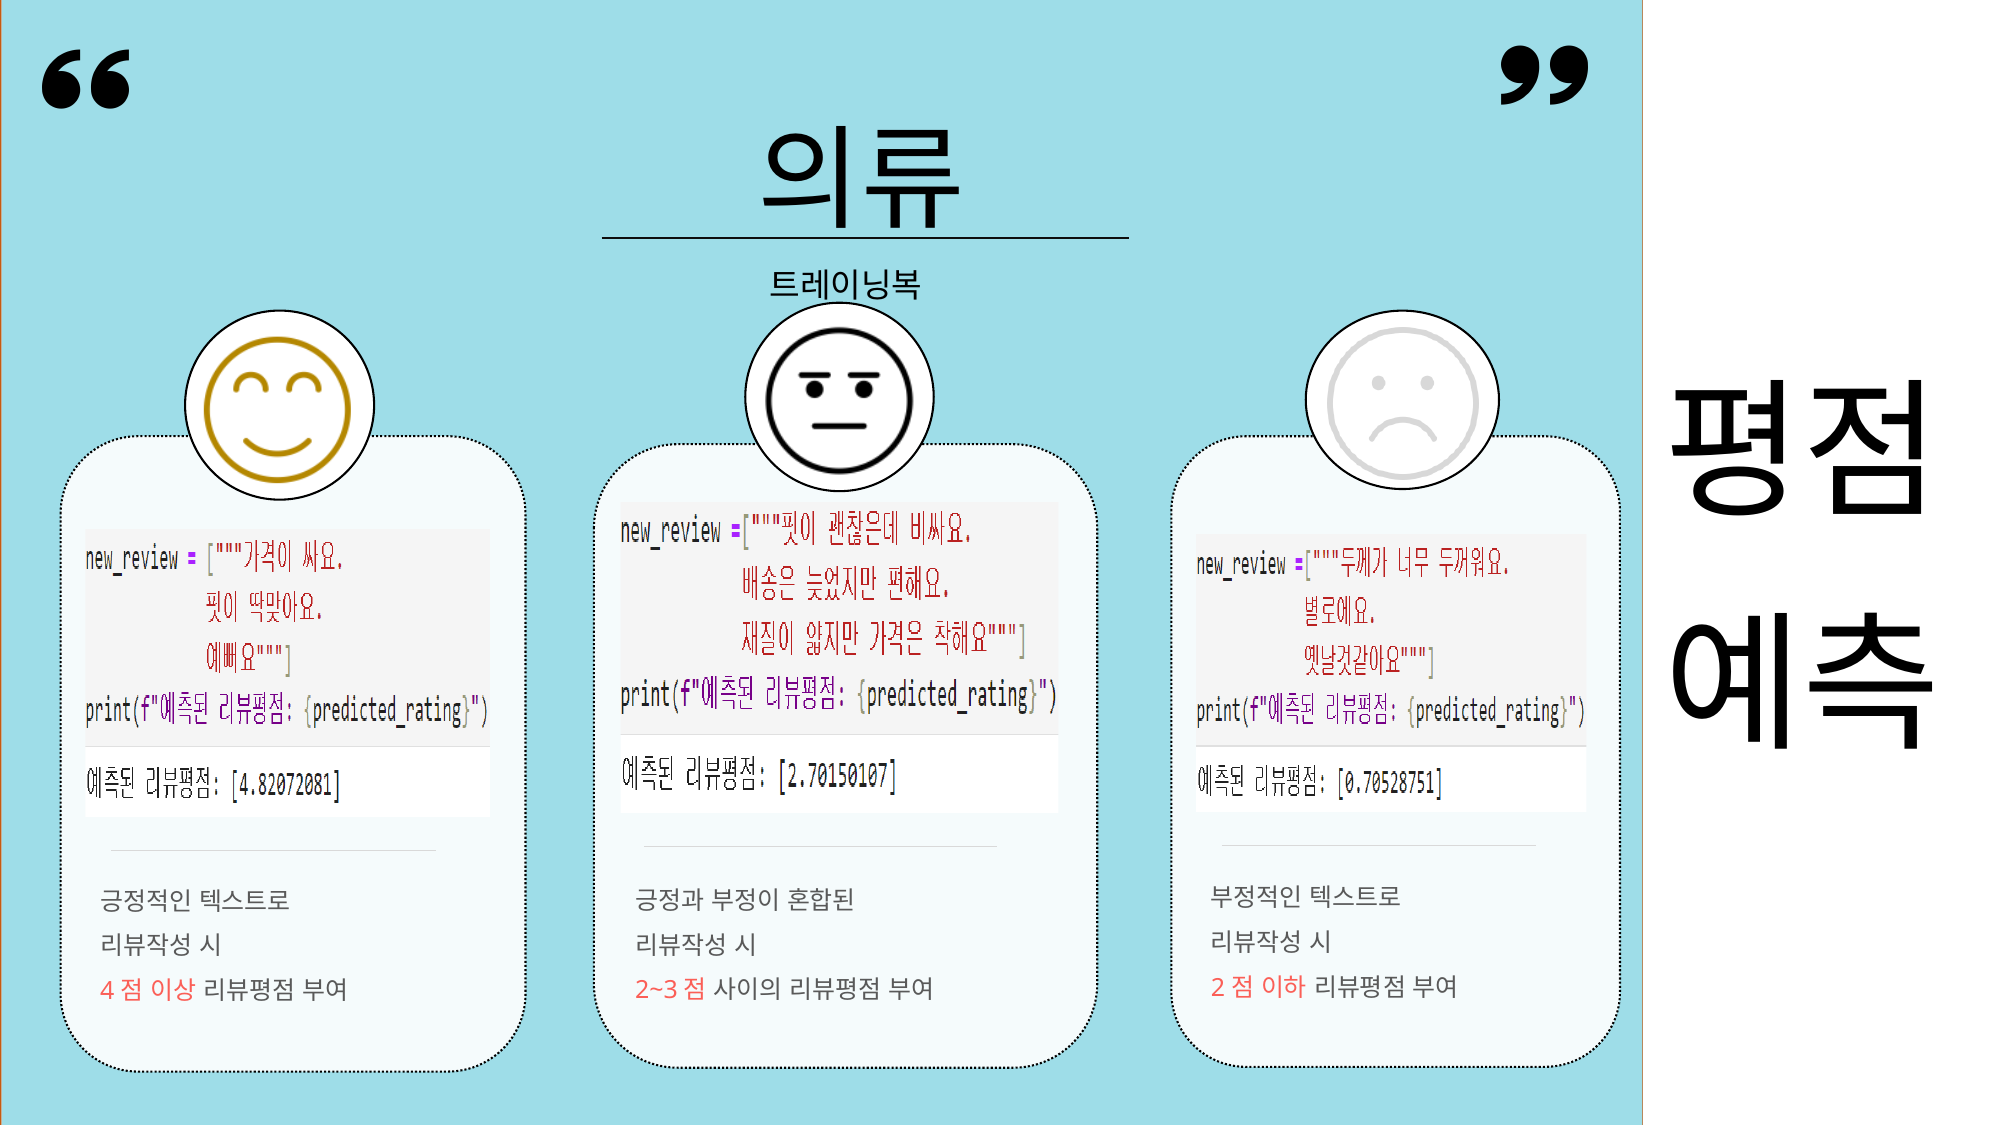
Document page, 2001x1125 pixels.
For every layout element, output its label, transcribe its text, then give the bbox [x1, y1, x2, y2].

text_box 평점 예측 [1662, 302, 2000, 768]
picture [0, 0, 1643, 1125]
text_box 부정적인 텍스트로 리뷰작성 시 2점 이하 리뷰평점 부여 [1643, 859, 1649, 1009]
